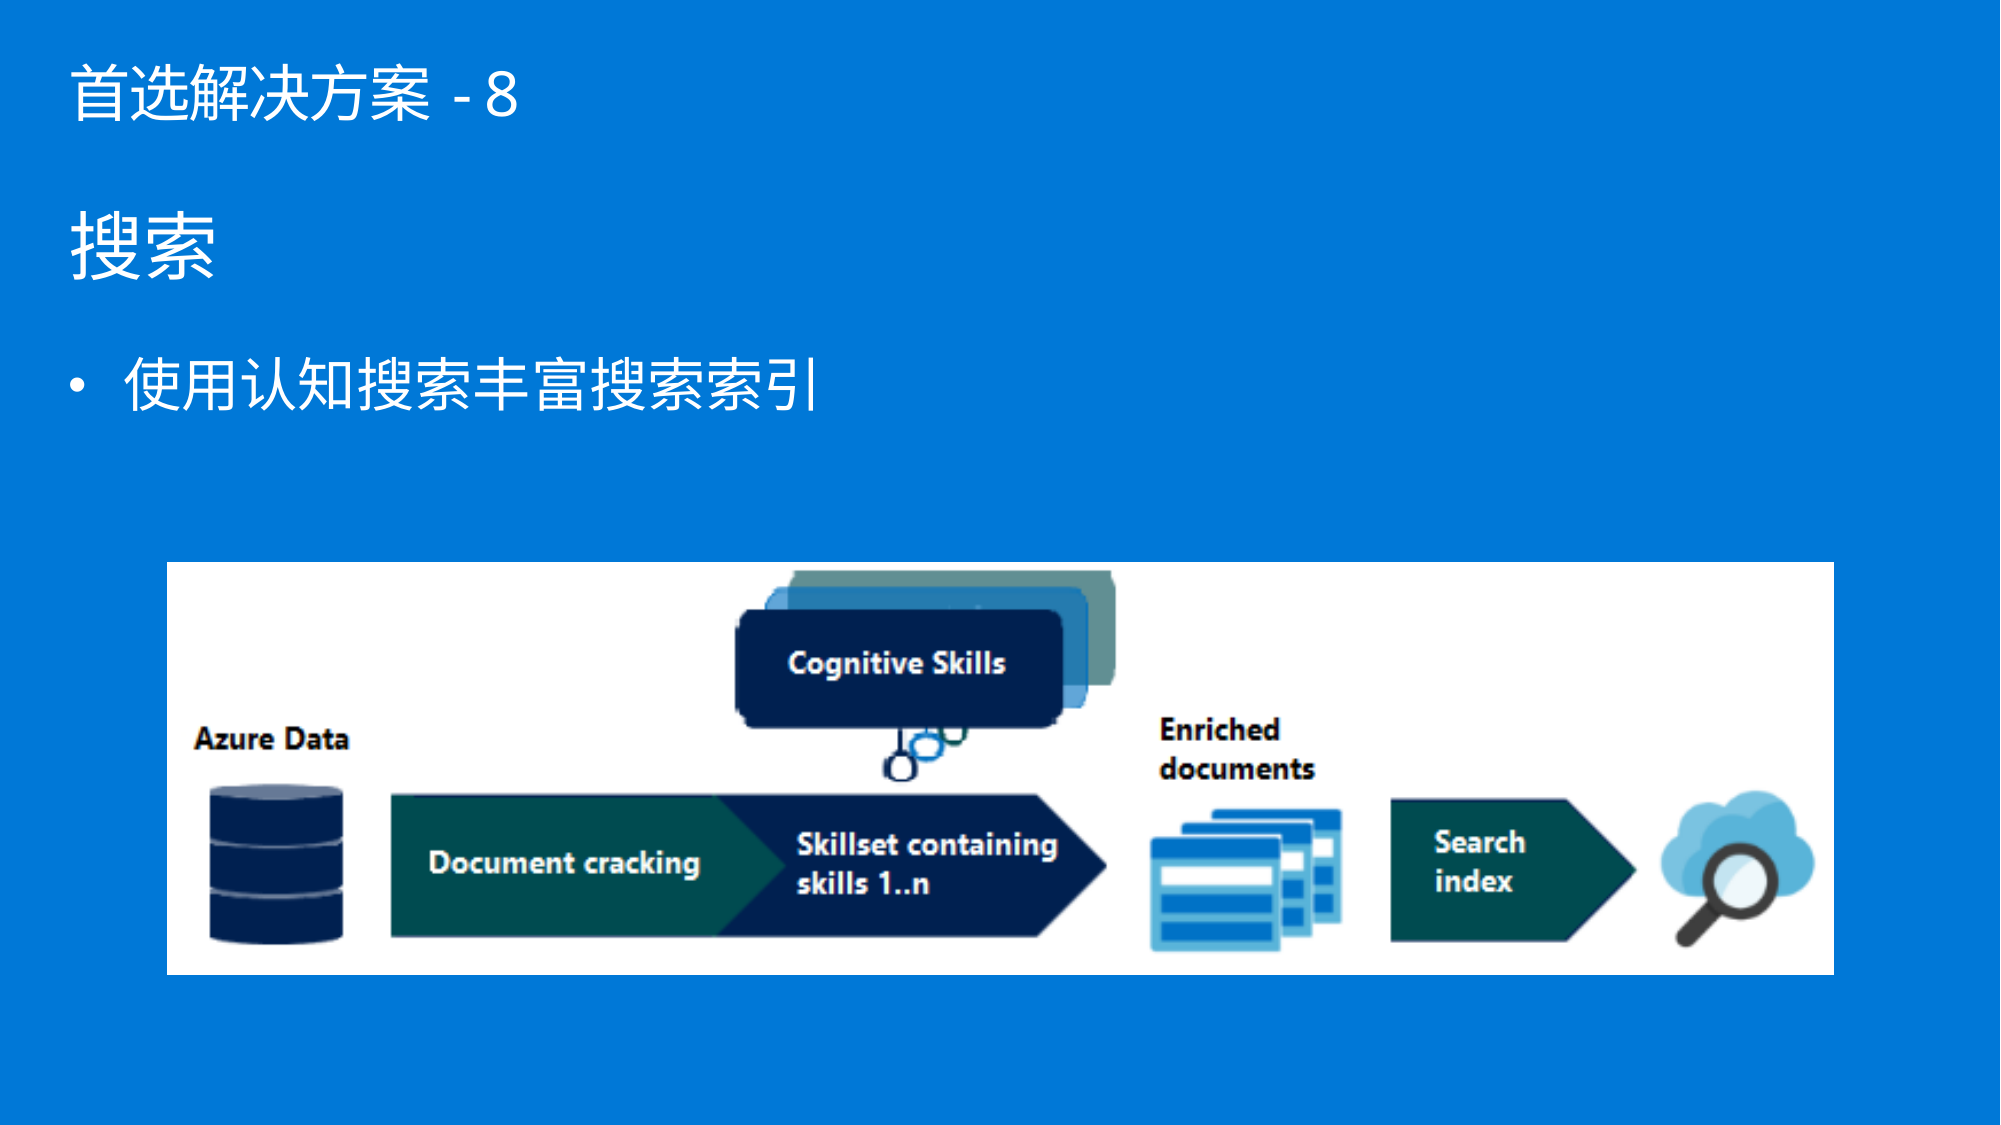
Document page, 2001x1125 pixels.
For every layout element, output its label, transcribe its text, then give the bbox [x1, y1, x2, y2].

title 首选解决方案 - 8 [44, 47, 1957, 196]
picture [166, 562, 1834, 976]
list 搜索 使用认知搜索丰富搜索索引 [44, 195, 1204, 583]
